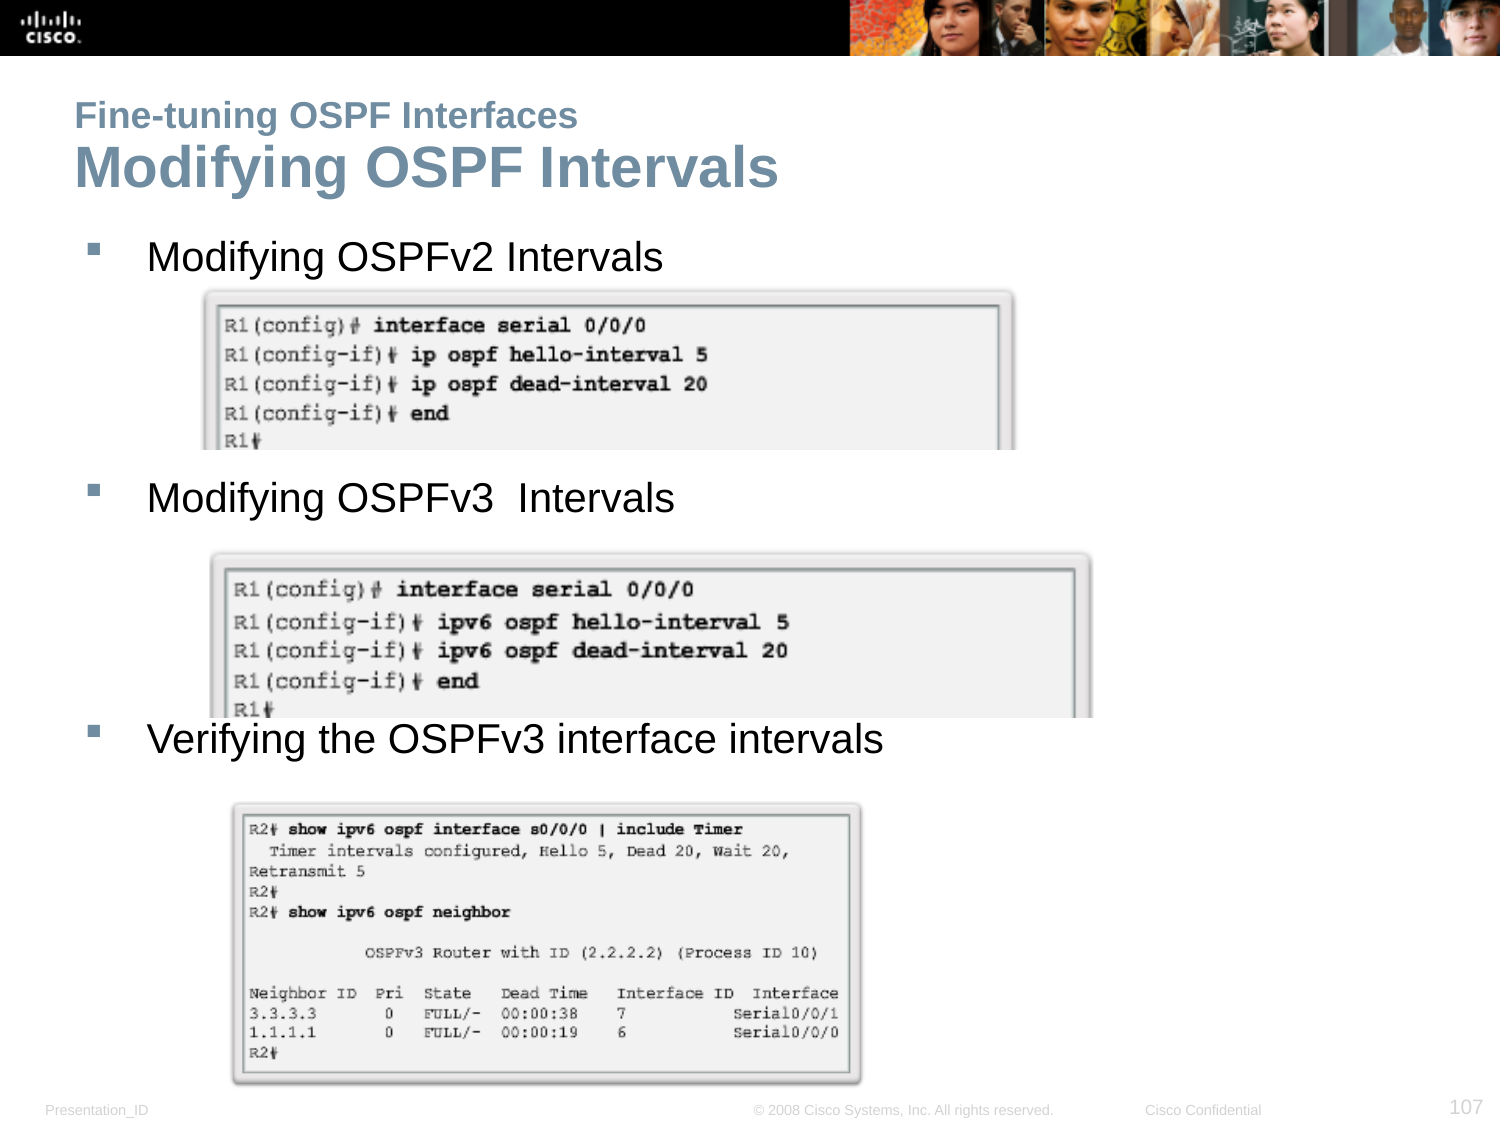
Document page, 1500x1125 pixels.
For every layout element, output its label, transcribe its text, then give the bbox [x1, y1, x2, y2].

picture [221, 801, 866, 1096]
picture [209, 537, 1094, 718]
title Fine-tuning OSPF Interfaces Modifying OSPF Intervals [60, 68, 1398, 207]
picture [0, 0, 1500, 56]
list Modifying OSPFv2 Intervals Modifying OSPFv3 Intervals Verifying the OSPFv3 interface intervals [70, 222, 1340, 1081]
picture [199, 281, 1023, 451]
